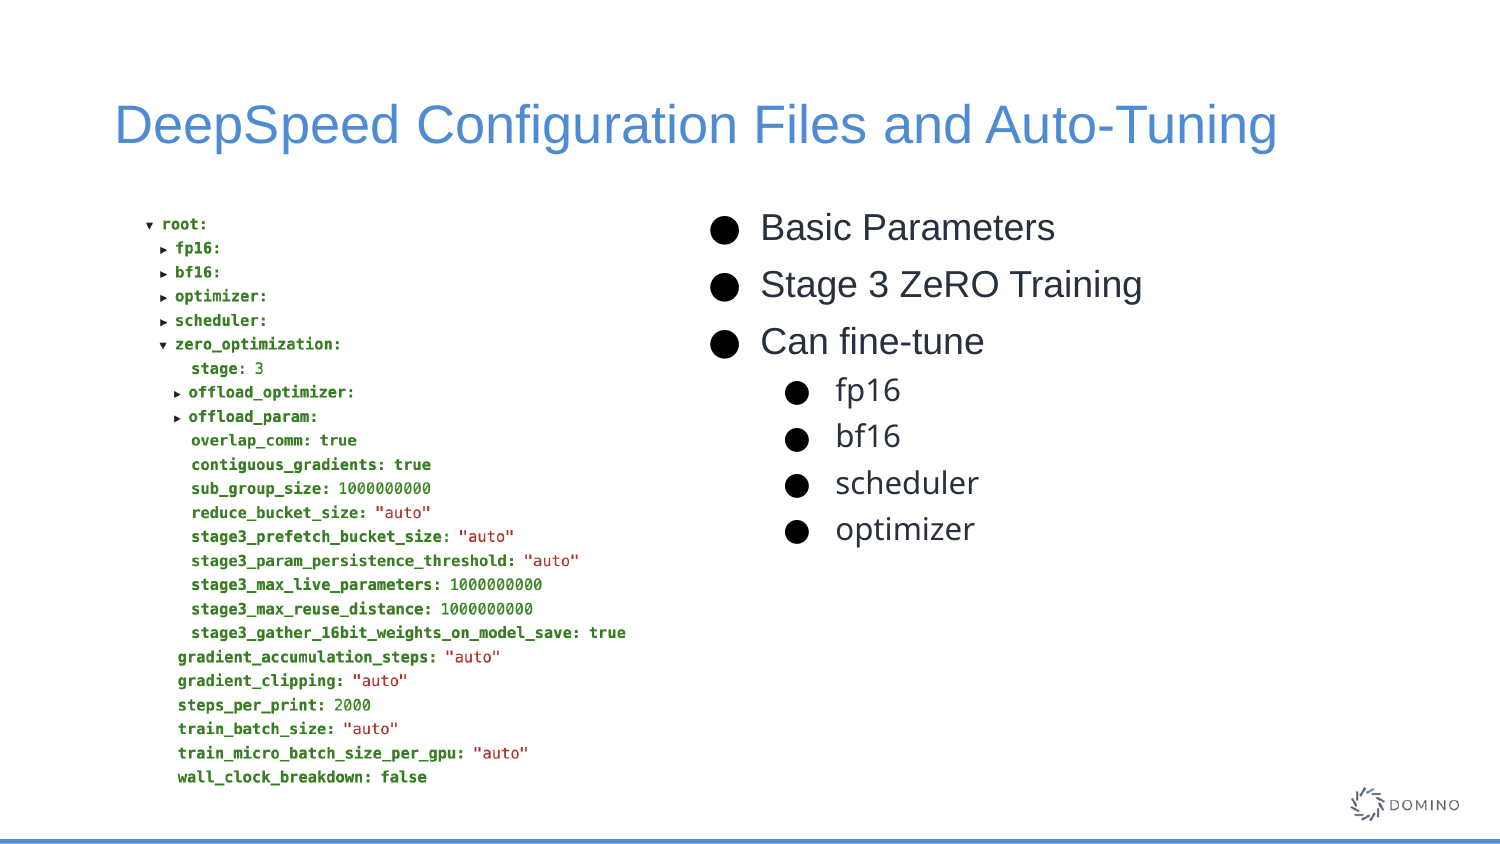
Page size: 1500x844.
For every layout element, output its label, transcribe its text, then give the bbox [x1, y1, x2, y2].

list Basic Parameters Stage 3 ZeRO Training Can fine-tune fp16 bf16 scheduler optimizer [674, 202, 1370, 738]
picture [123, 212, 653, 788]
picture [1350, 787, 1459, 821]
title DeepSpeed Configuration Files and Auto-Tuning [103, 44, 1397, 208]
